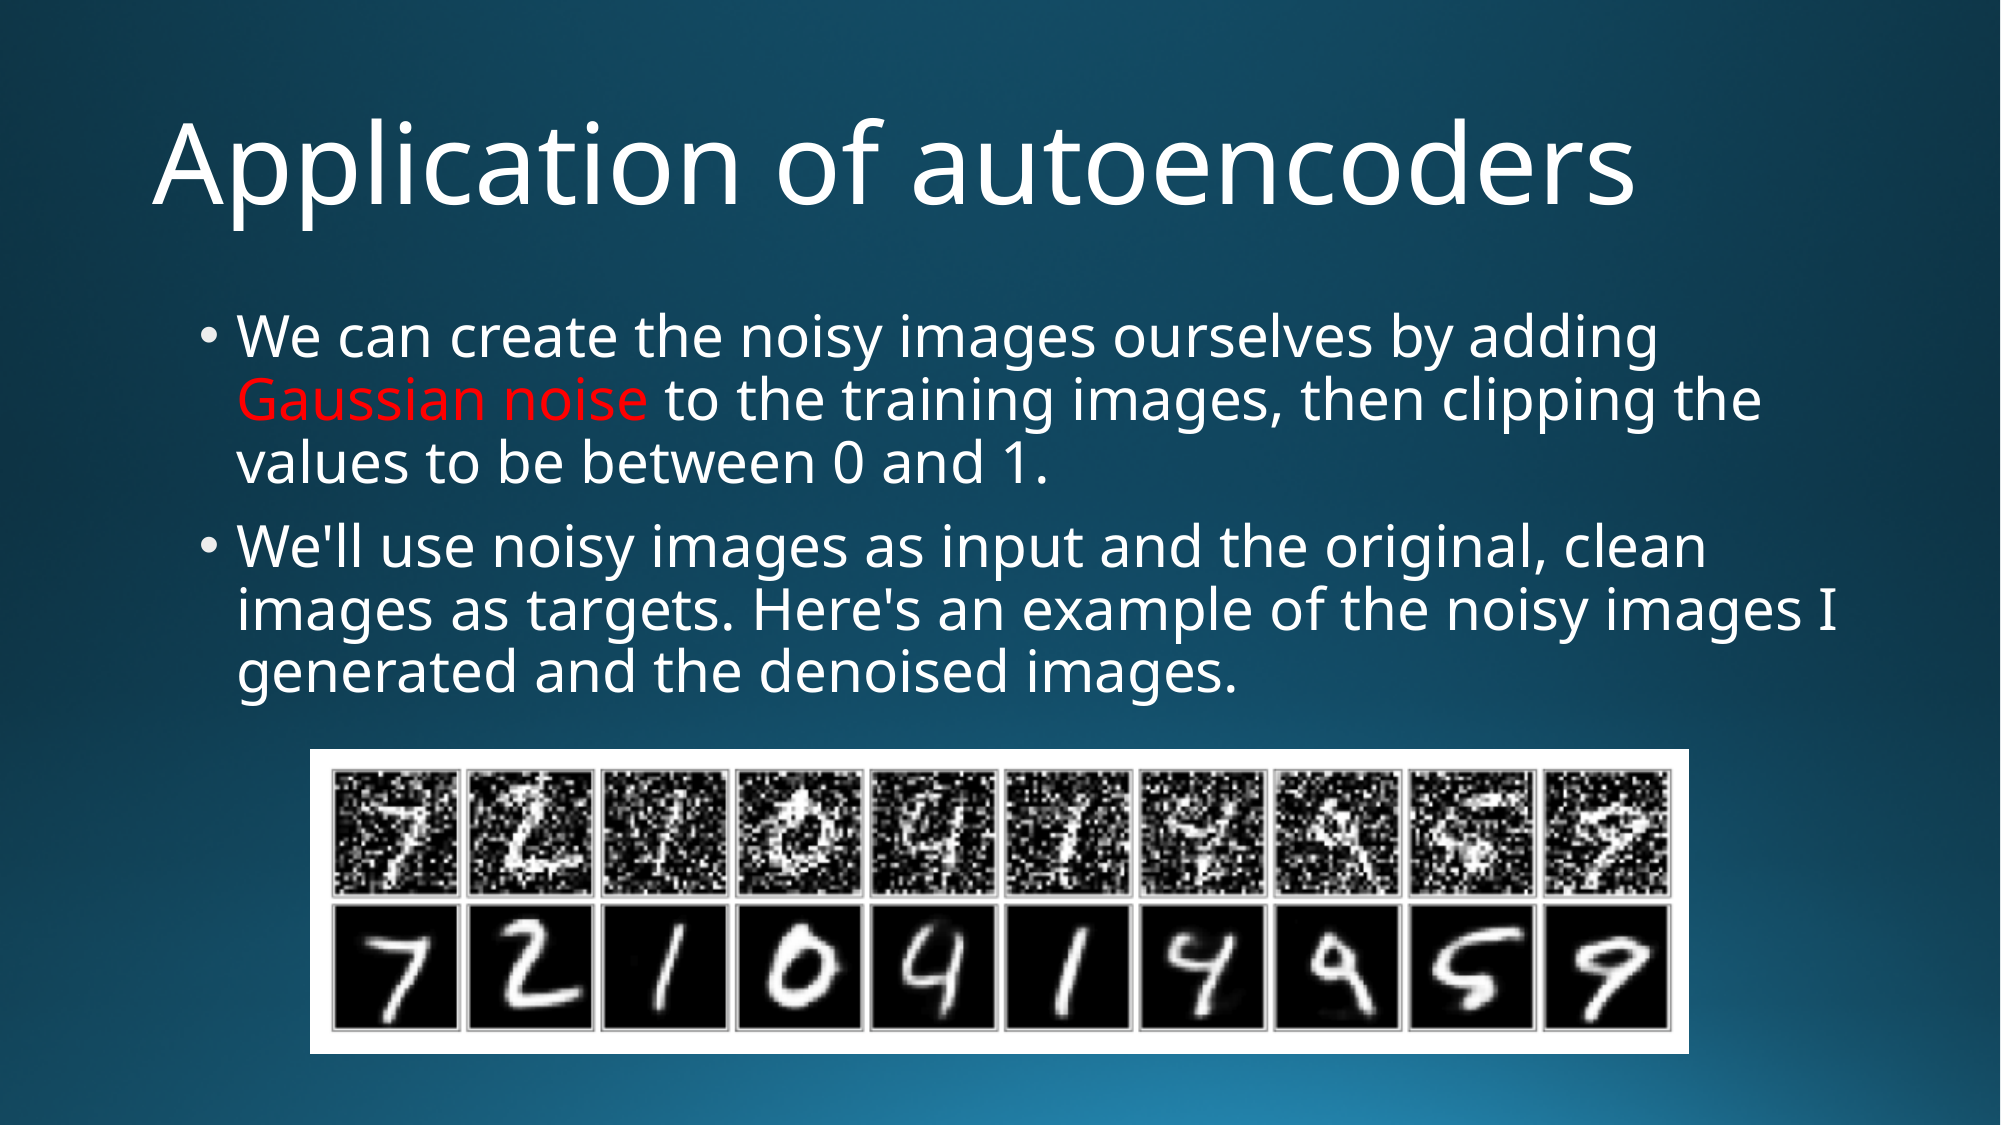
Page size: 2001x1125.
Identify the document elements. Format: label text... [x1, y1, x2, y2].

list We can create the noisy images ourselves by adding Gaussian noise to the training images, then clipping the values to be between 0 and 1. We'll use noisy images as input and the original, clean images as targets. Here's an example of the noisy images I generated and the denoised images. [183, 299, 1863, 1014]
title Application of autoencoders [137, 59, 1863, 278]
picture [0, 0, 2001, 1125]
